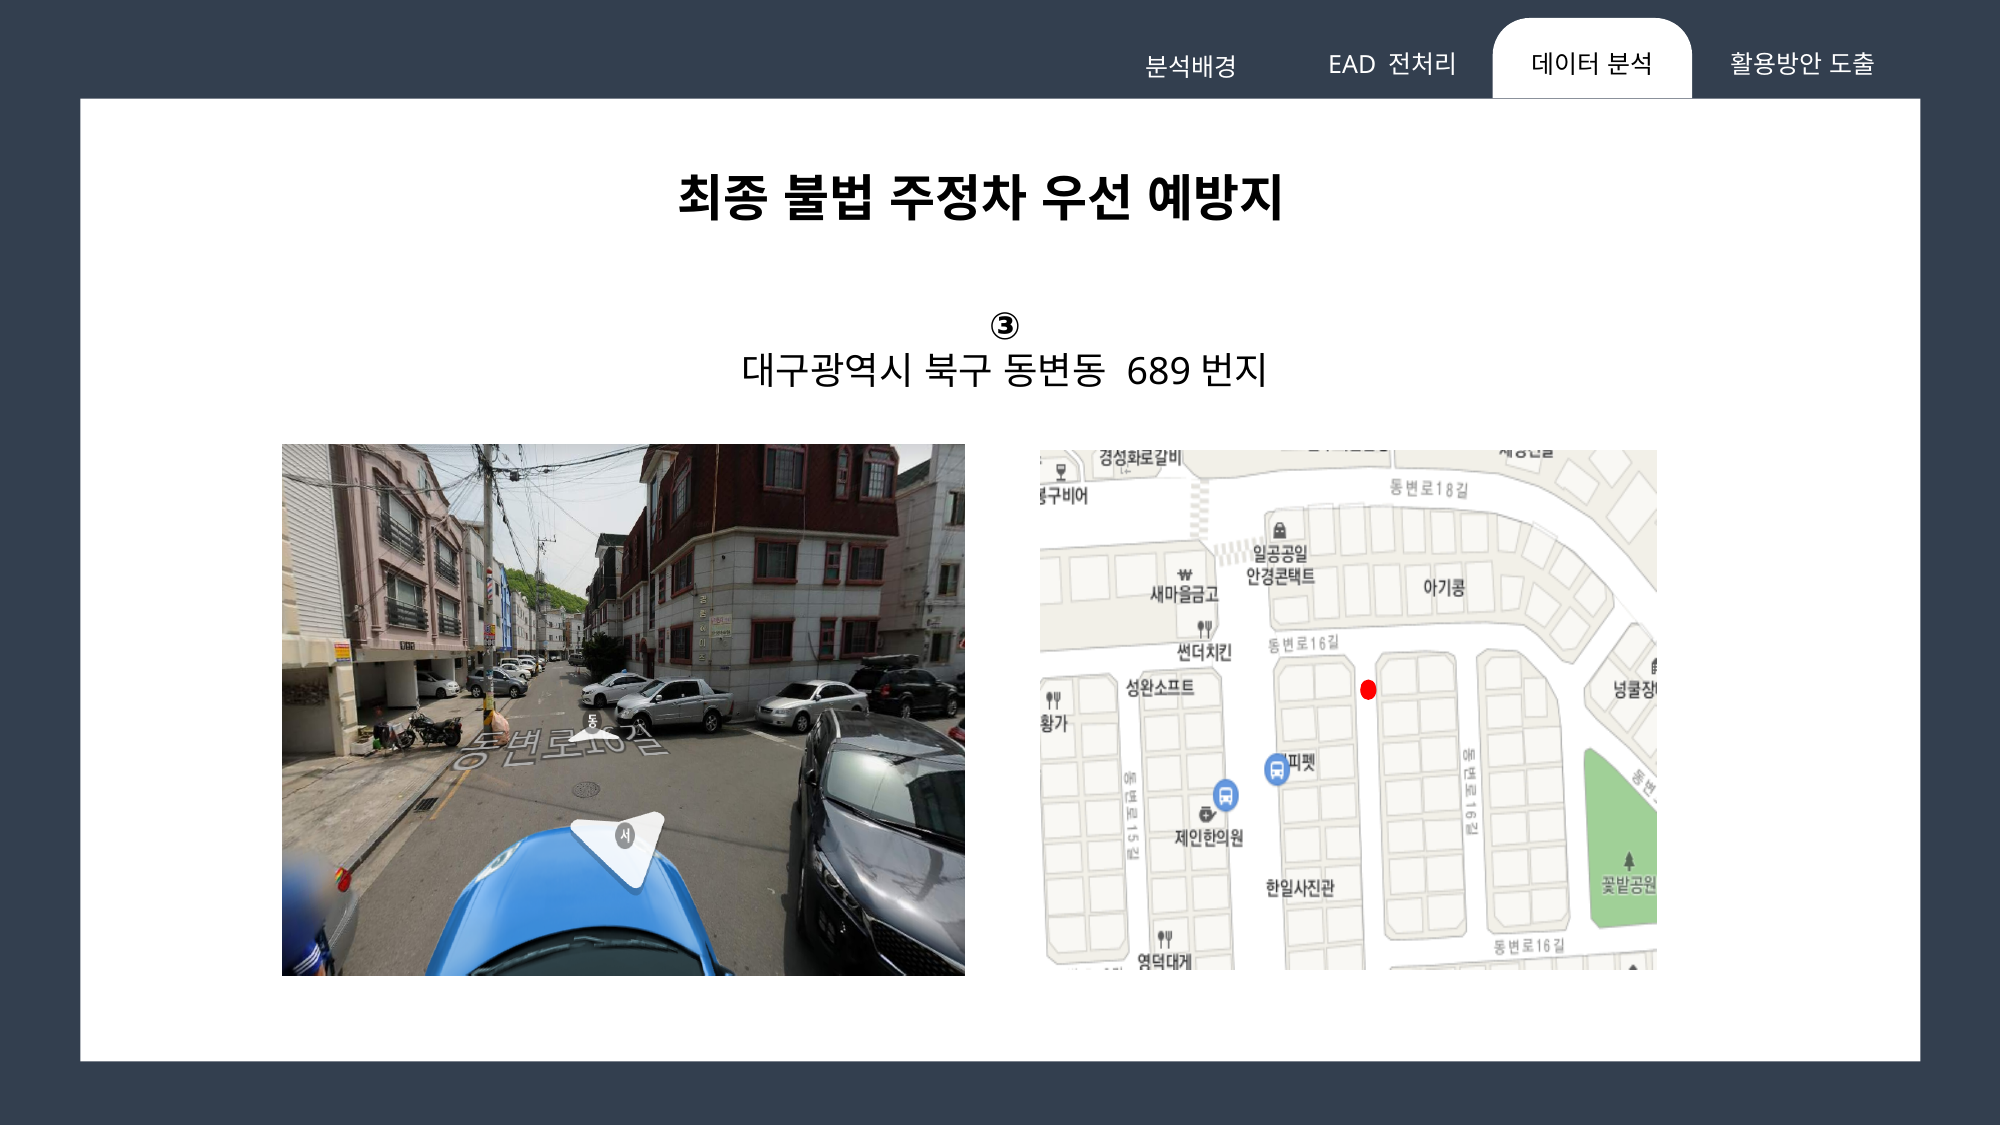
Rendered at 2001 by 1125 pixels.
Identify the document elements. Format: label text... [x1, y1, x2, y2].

text_box 활용방안 도출 [1689, 16, 1918, 100]
text_box ③ 대구광역시 북구 동변동 689번지 [570, 294, 1440, 400]
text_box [1040, 450, 1657, 970]
text_box 분석배경 [1090, 19, 1293, 102]
picture [282, 444, 965, 976]
text_box EAD 전처리 [1292, 17, 1492, 100]
text_box [79, 98, 1921, 1062]
text_box 데이터 분석 [1491, 16, 1691, 100]
text_box 최종 불법 주정차 우선 예방지 [662, 159, 1301, 235]
